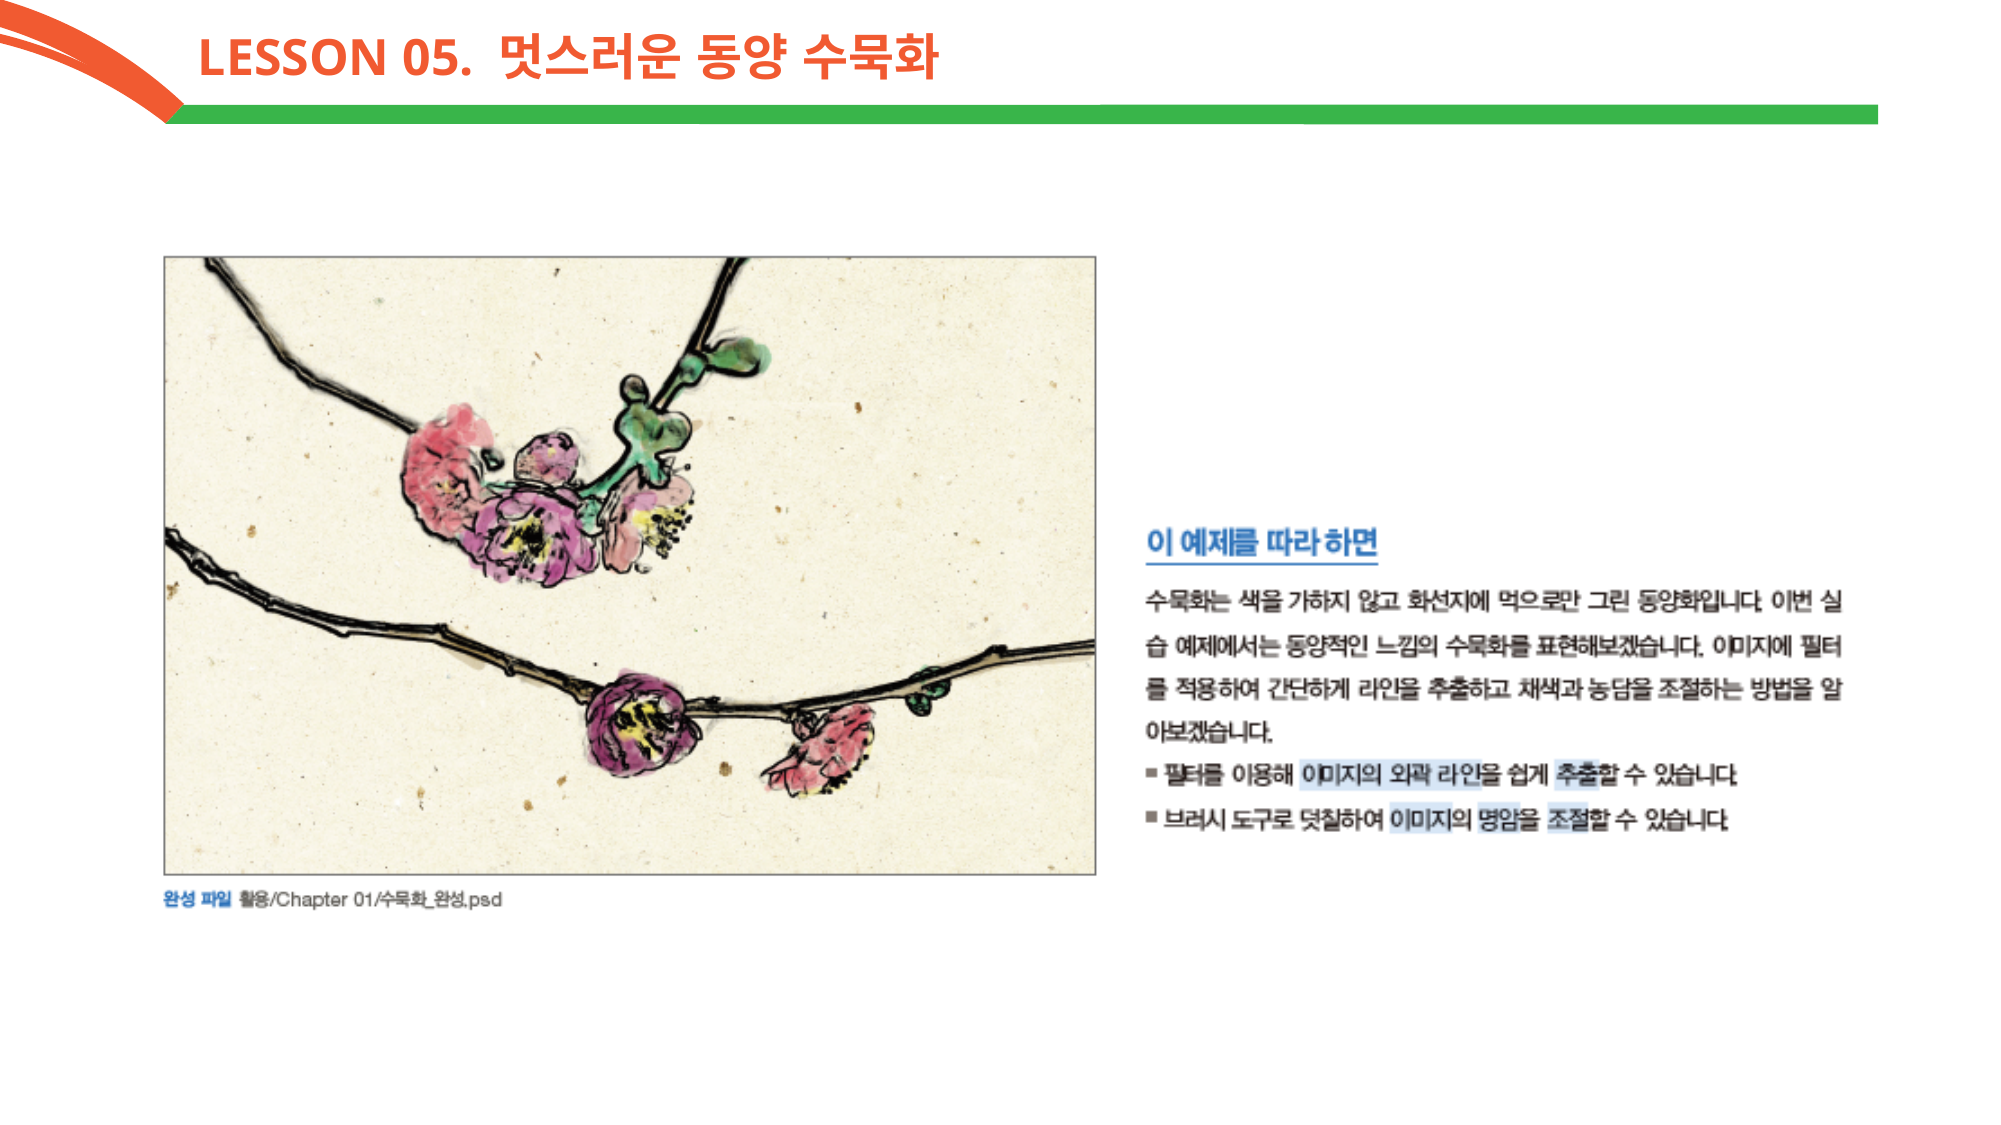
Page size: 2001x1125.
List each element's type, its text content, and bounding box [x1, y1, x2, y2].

title LESSON 05. 멋스러운 동양 수묵화 [183, 24, 1836, 95]
picture [1142, 505, 1864, 850]
picture [153, 242, 1104, 923]
